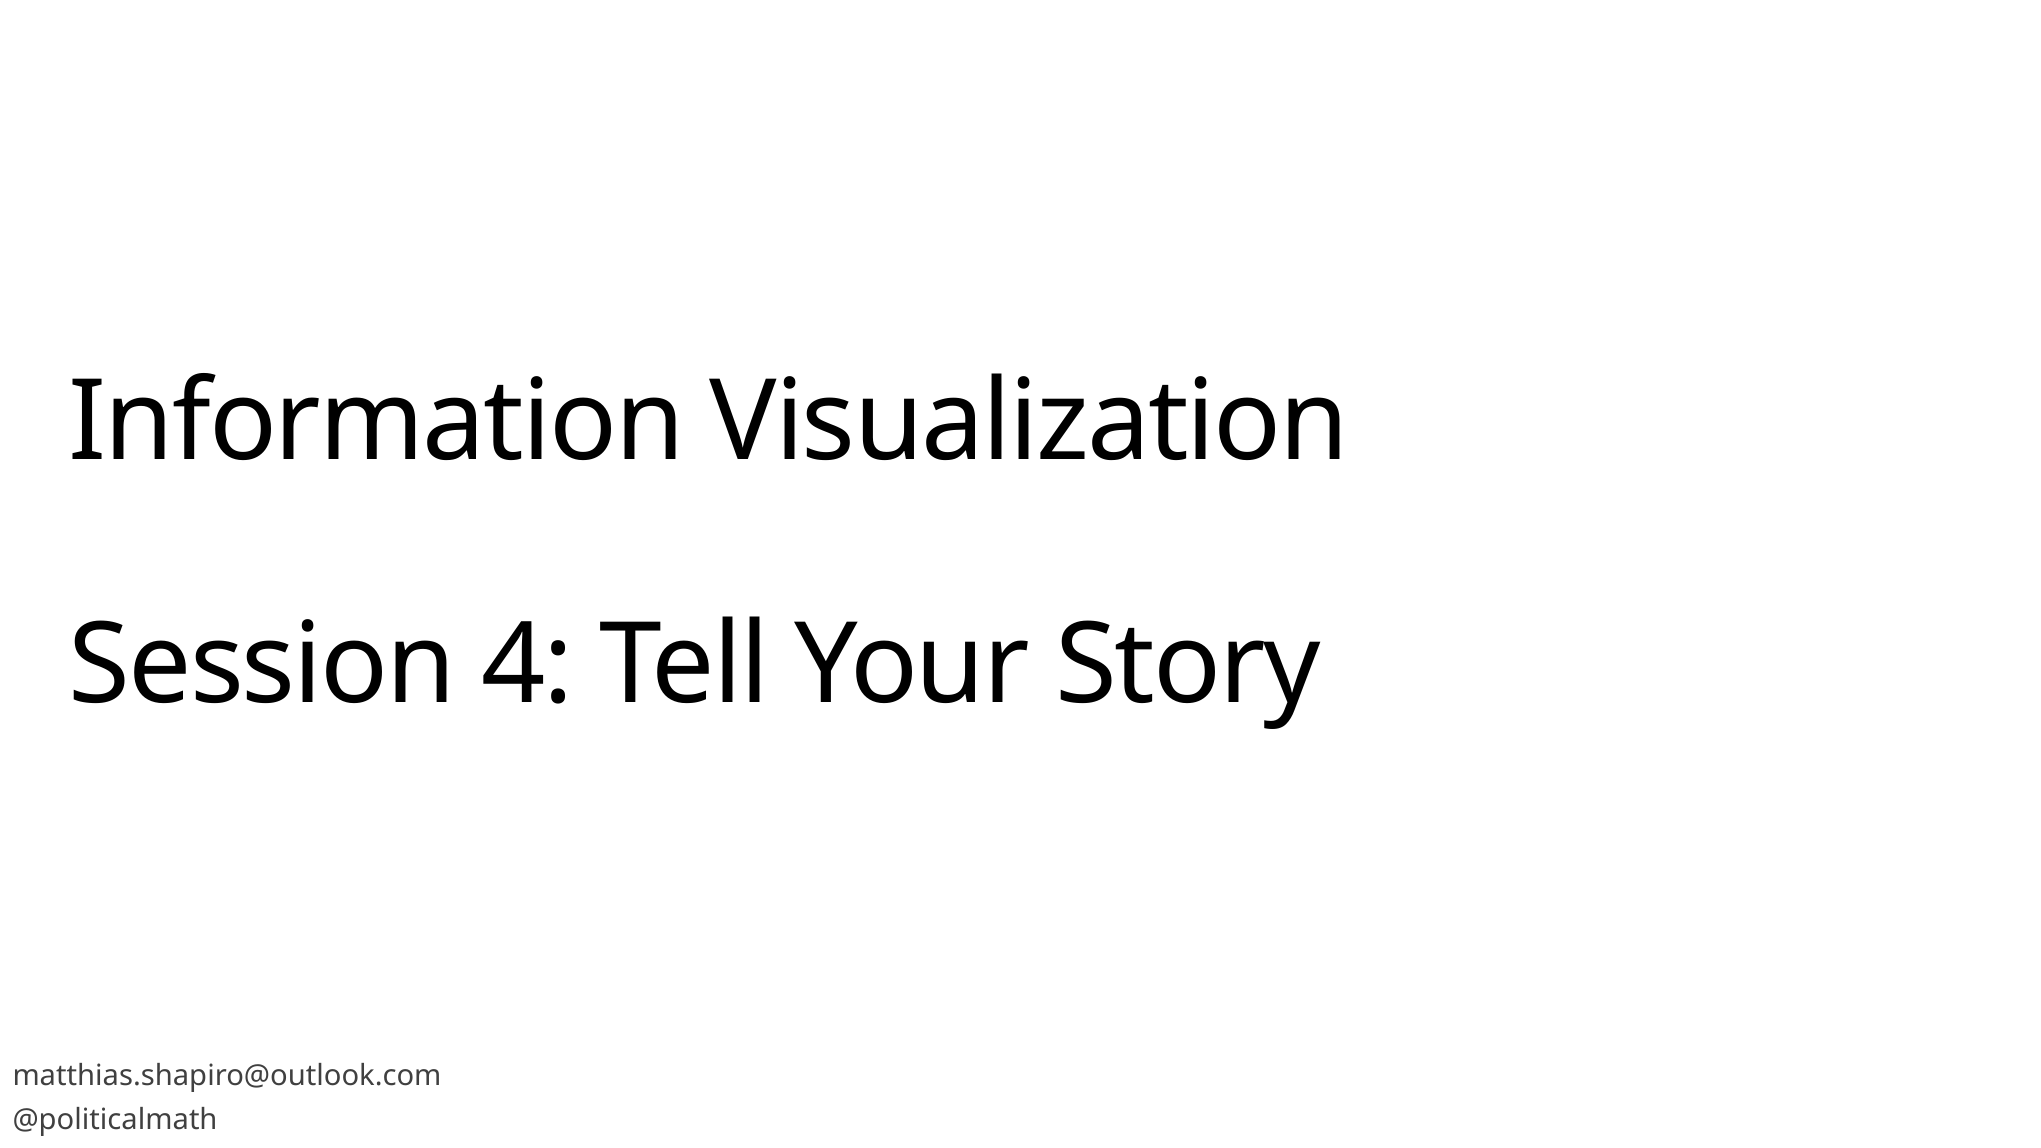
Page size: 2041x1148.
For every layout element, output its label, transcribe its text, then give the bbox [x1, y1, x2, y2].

title Information Visualization Session 4: Tell Your Story [45, 347, 1996, 837]
